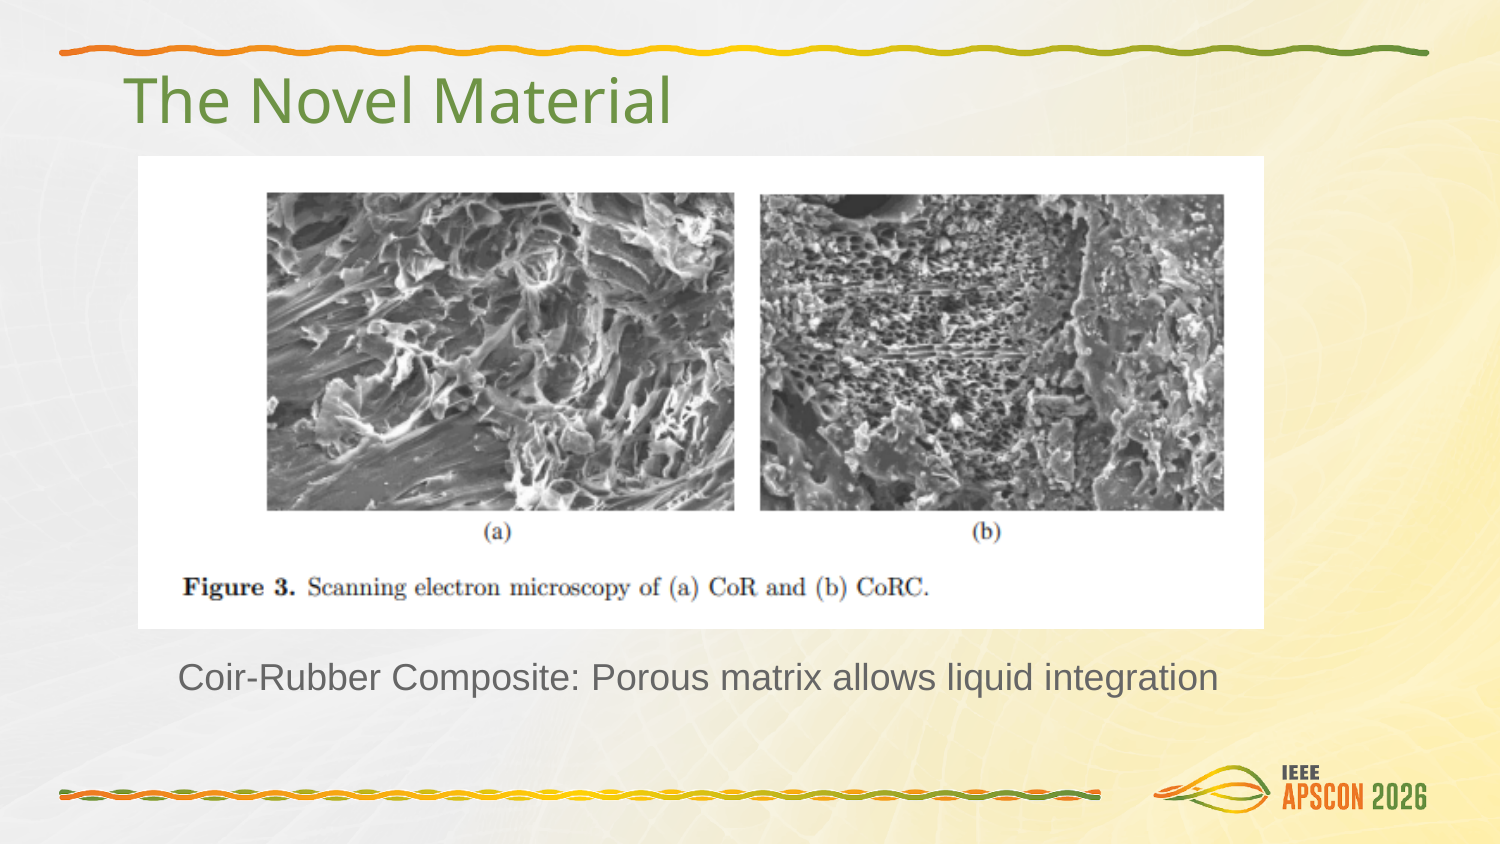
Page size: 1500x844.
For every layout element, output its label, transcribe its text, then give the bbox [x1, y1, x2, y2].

picture [0, 0, 1500, 844]
title The Novel Material [112, 21, 1406, 185]
list Coir-Rubber Composite: Porous matrix allows liquid integration [166, 652, 1352, 748]
